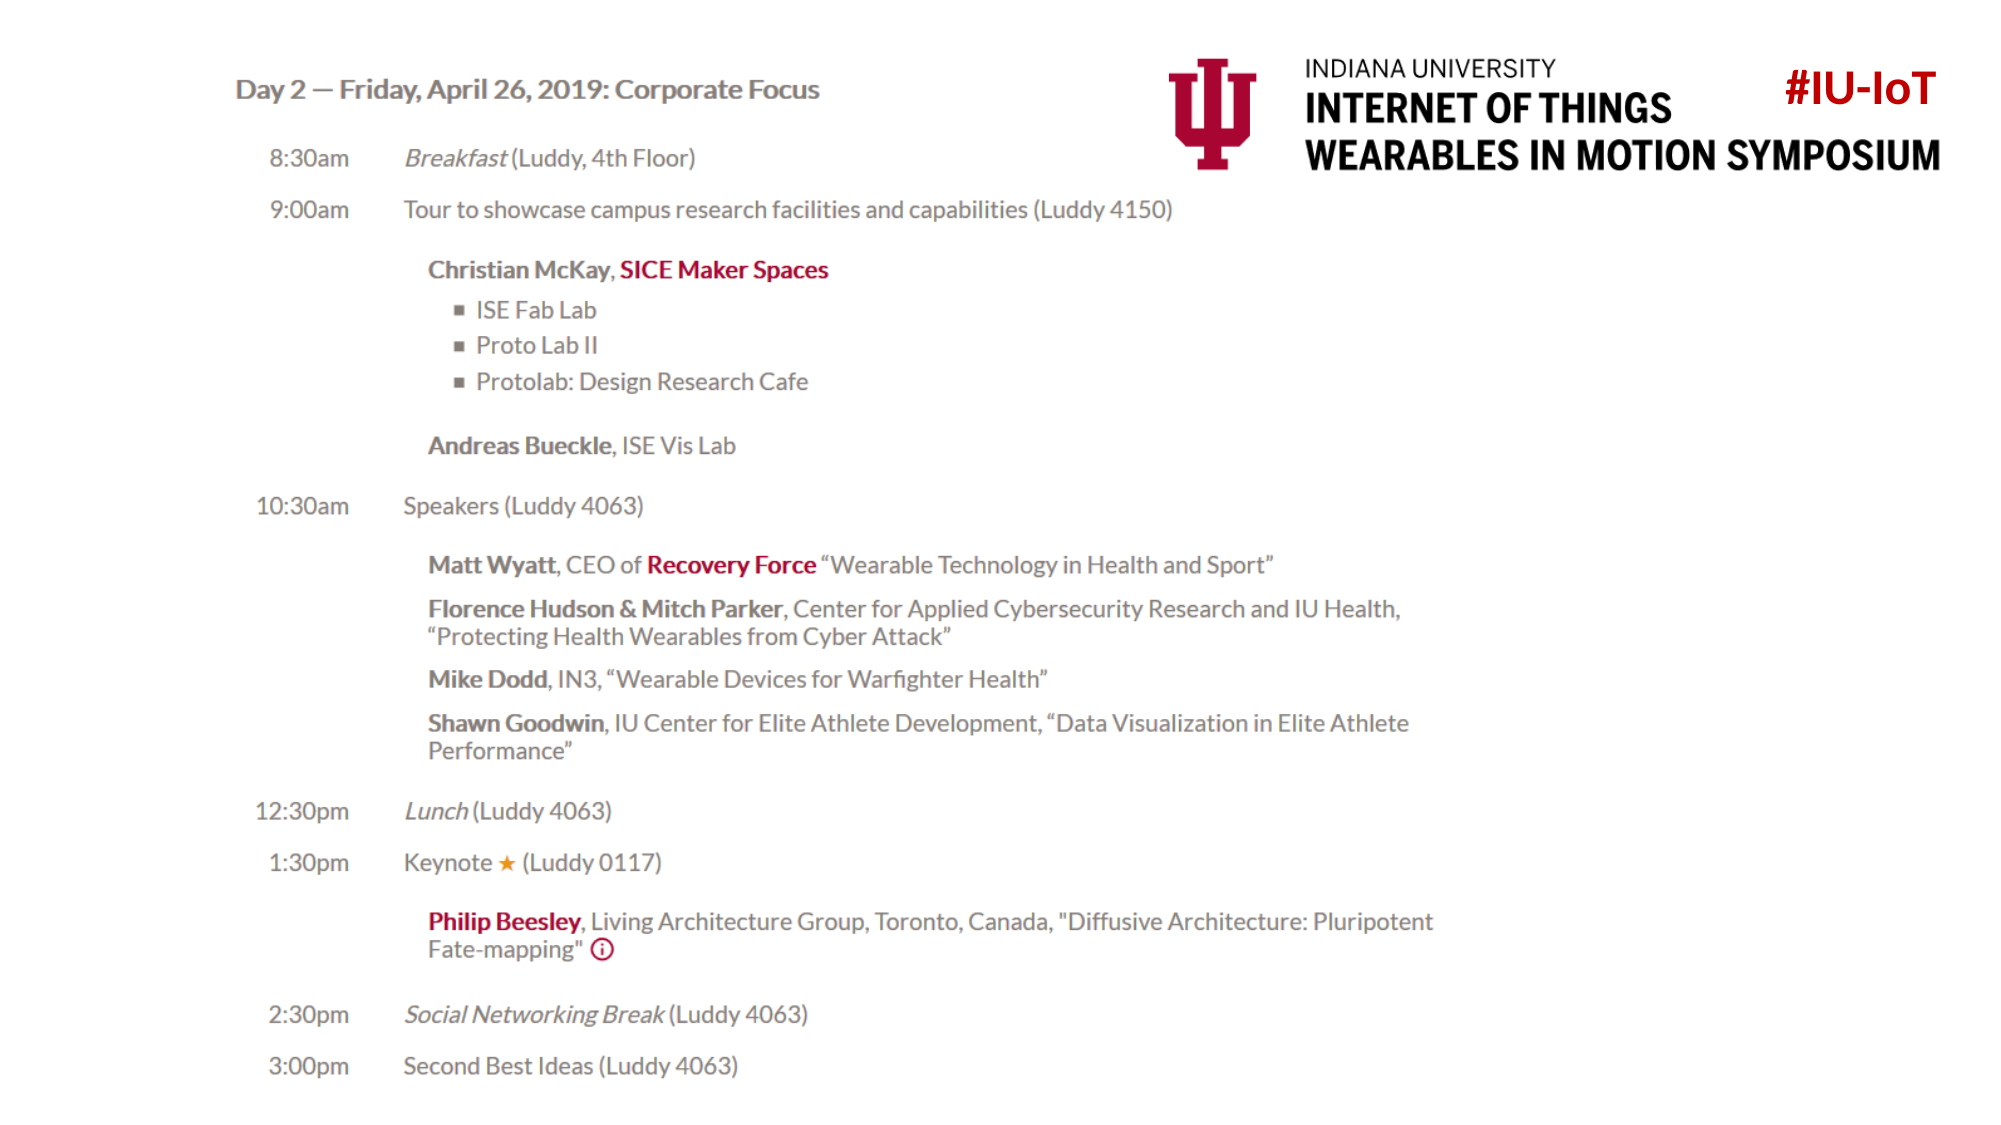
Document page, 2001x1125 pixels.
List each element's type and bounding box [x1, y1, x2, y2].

picture [209, 47, 1979, 1101]
